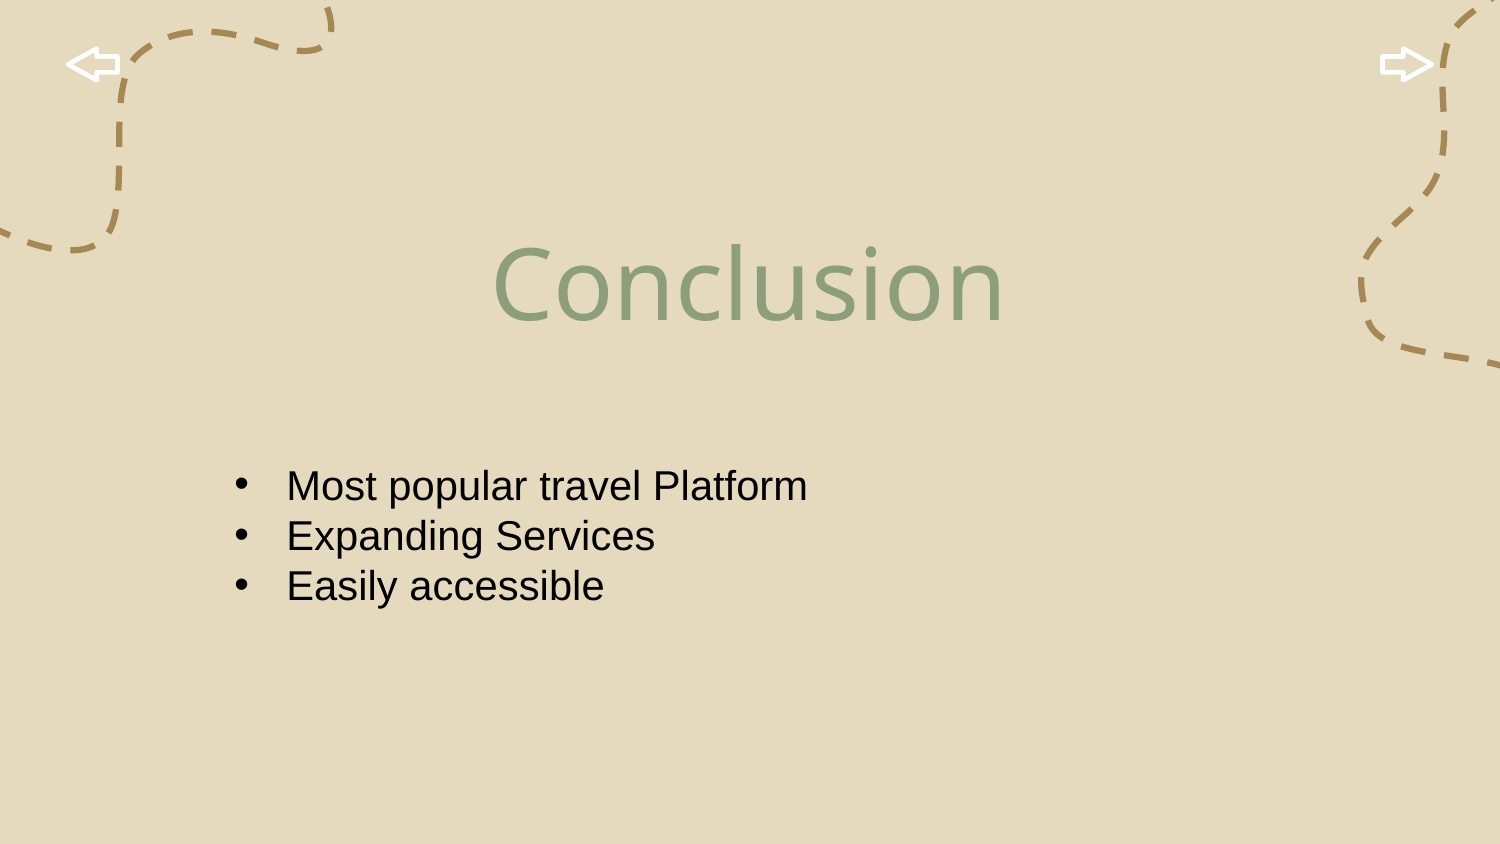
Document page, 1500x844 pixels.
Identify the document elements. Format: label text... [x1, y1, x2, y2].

subtitle Most popular travel Platform Expanding Services Easily accessible [196, 405, 1303, 624]
text_box [1382, 48, 1432, 81]
text_box [68, 48, 118, 81]
title Conclusion [339, 228, 1159, 405]
